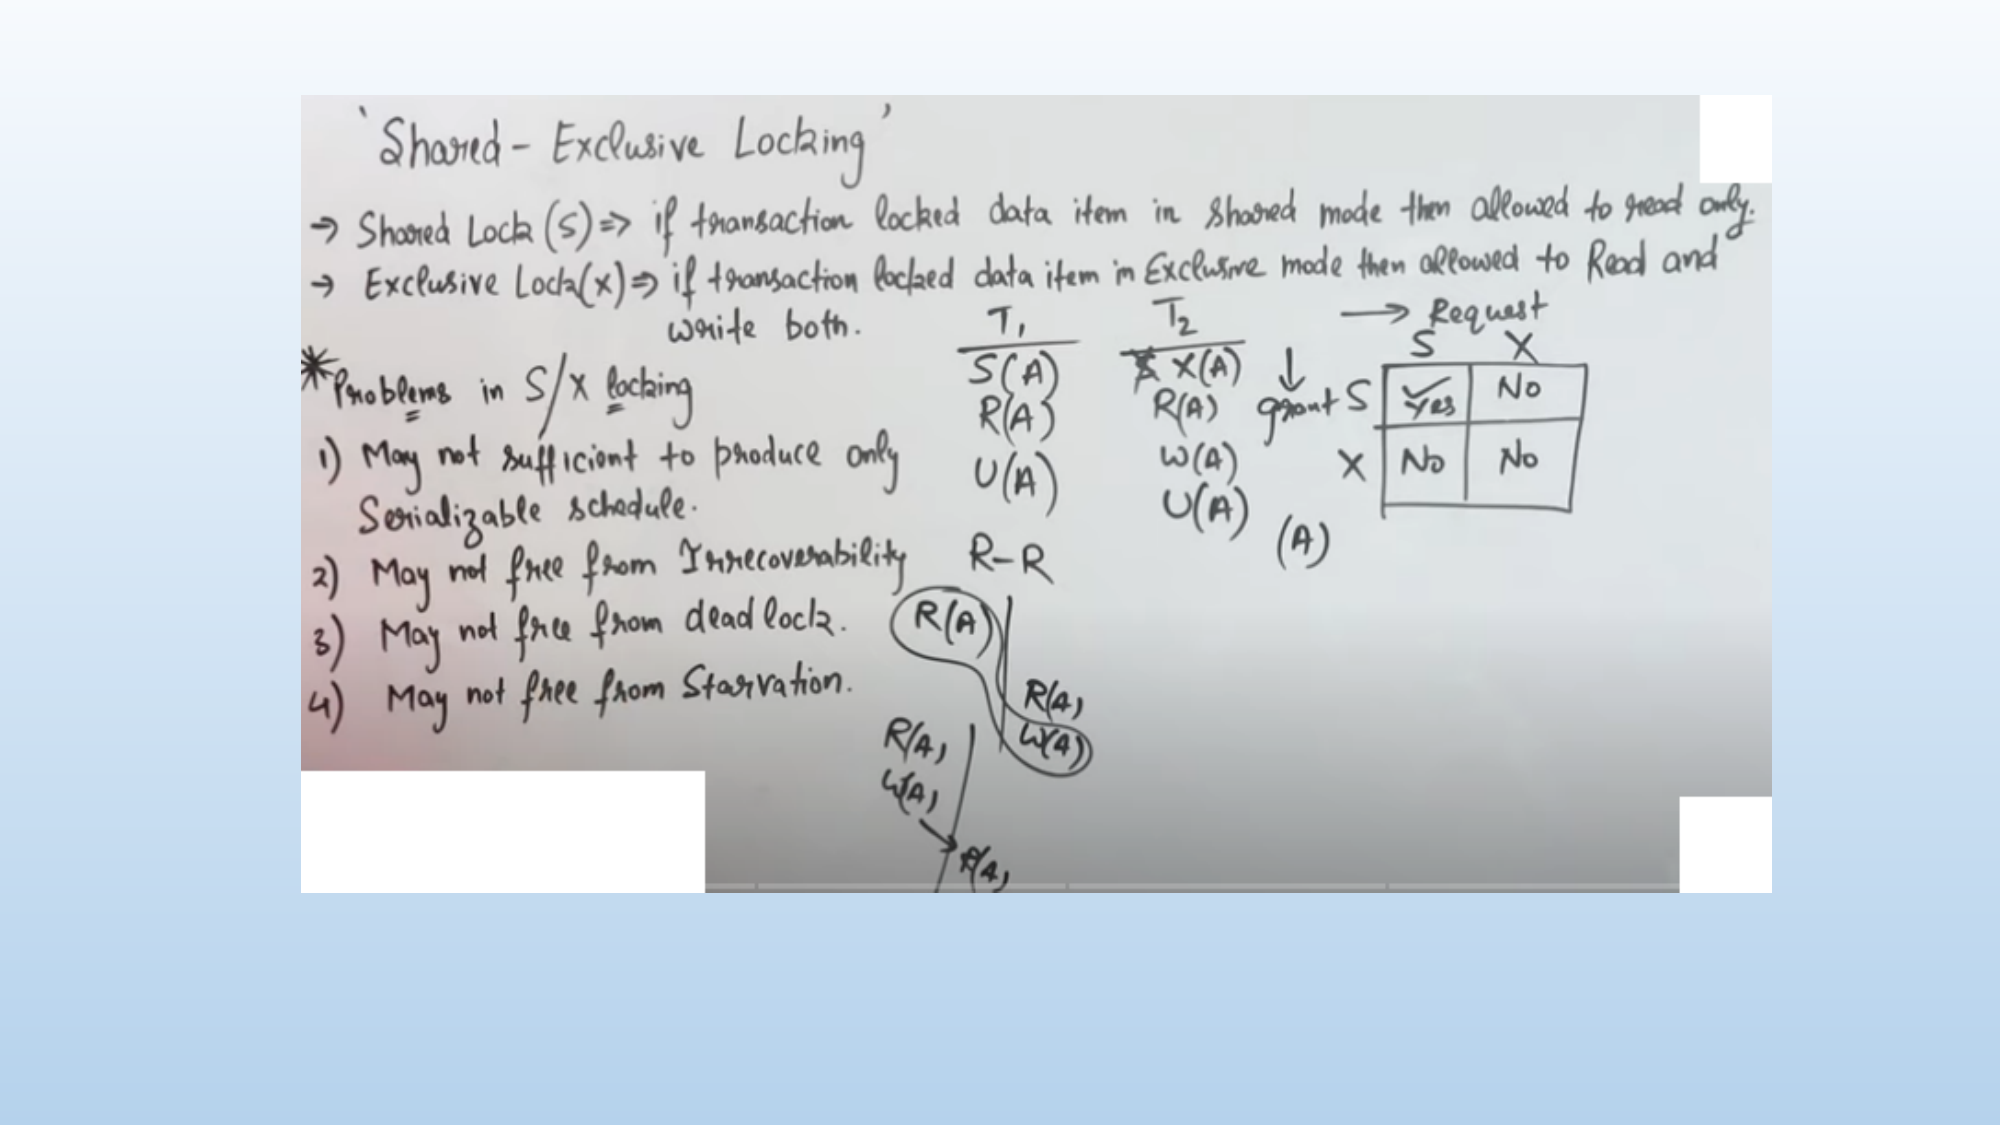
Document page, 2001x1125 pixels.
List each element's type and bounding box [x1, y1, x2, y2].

picture [301, 95, 1773, 894]
